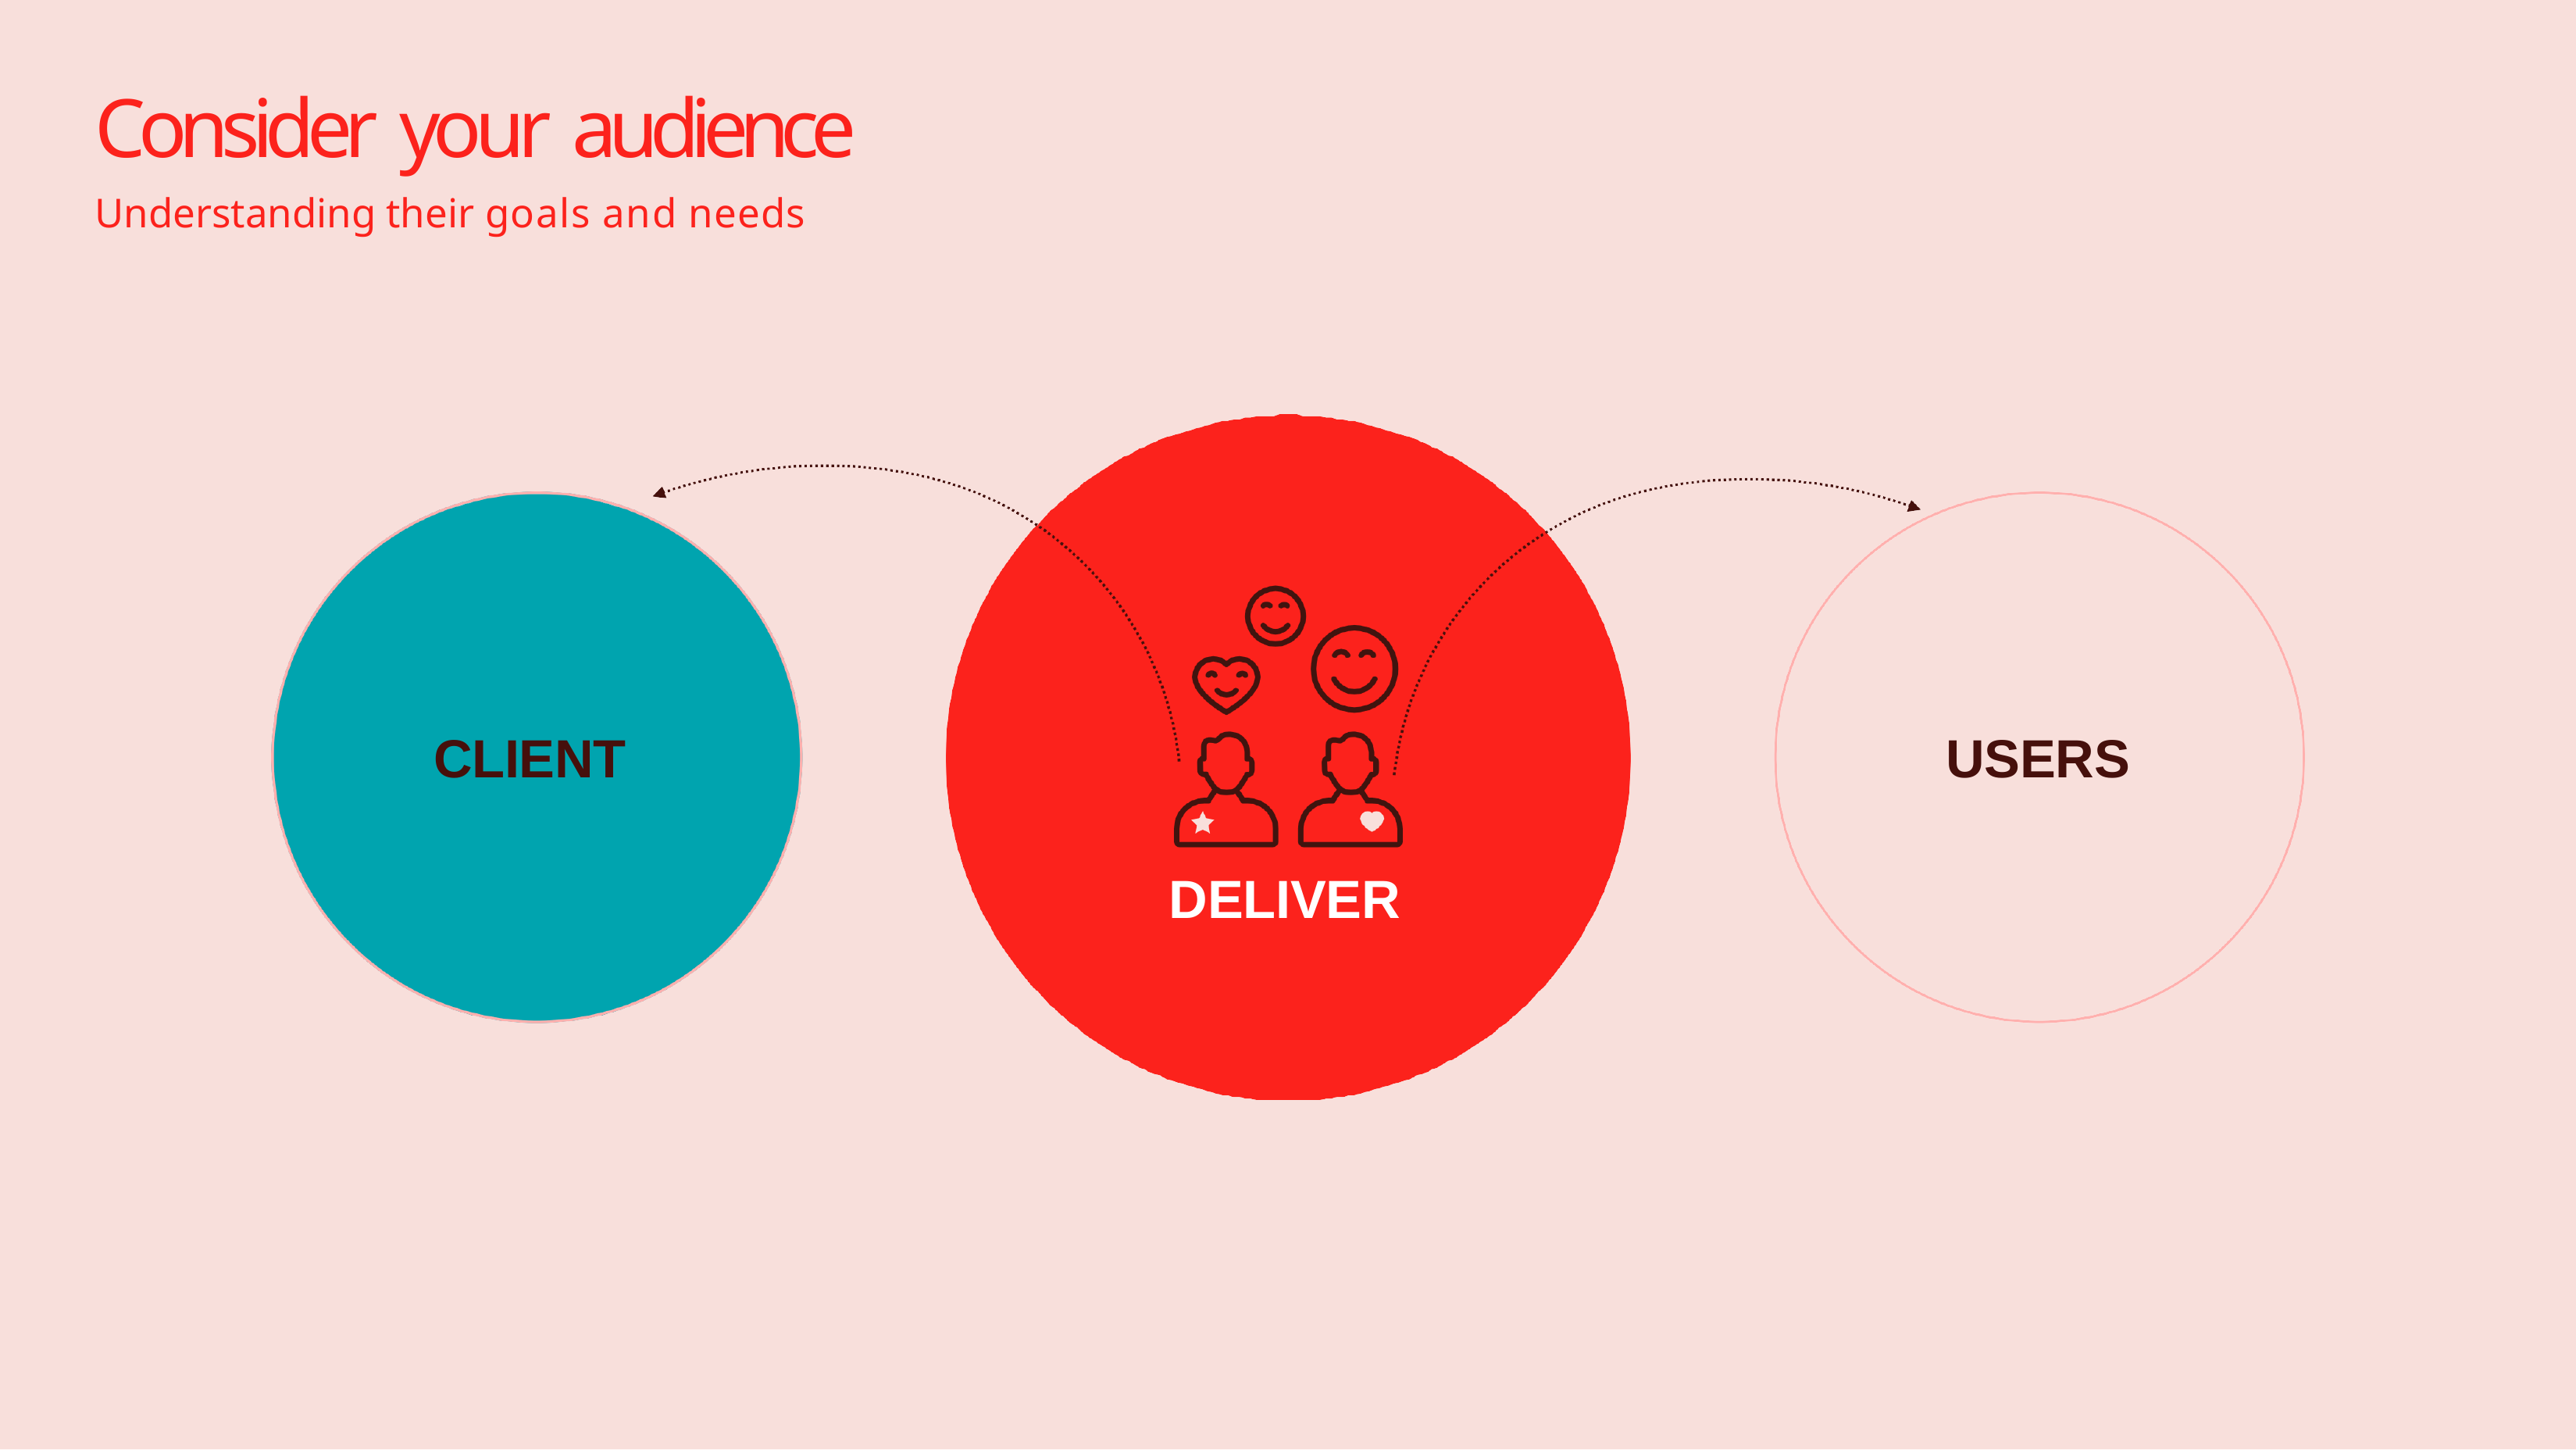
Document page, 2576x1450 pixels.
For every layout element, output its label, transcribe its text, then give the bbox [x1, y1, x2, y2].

picture [270, 413, 2306, 1100]
title Consider your audience Understanding their goals and needs [93, 33, 2483, 319]
